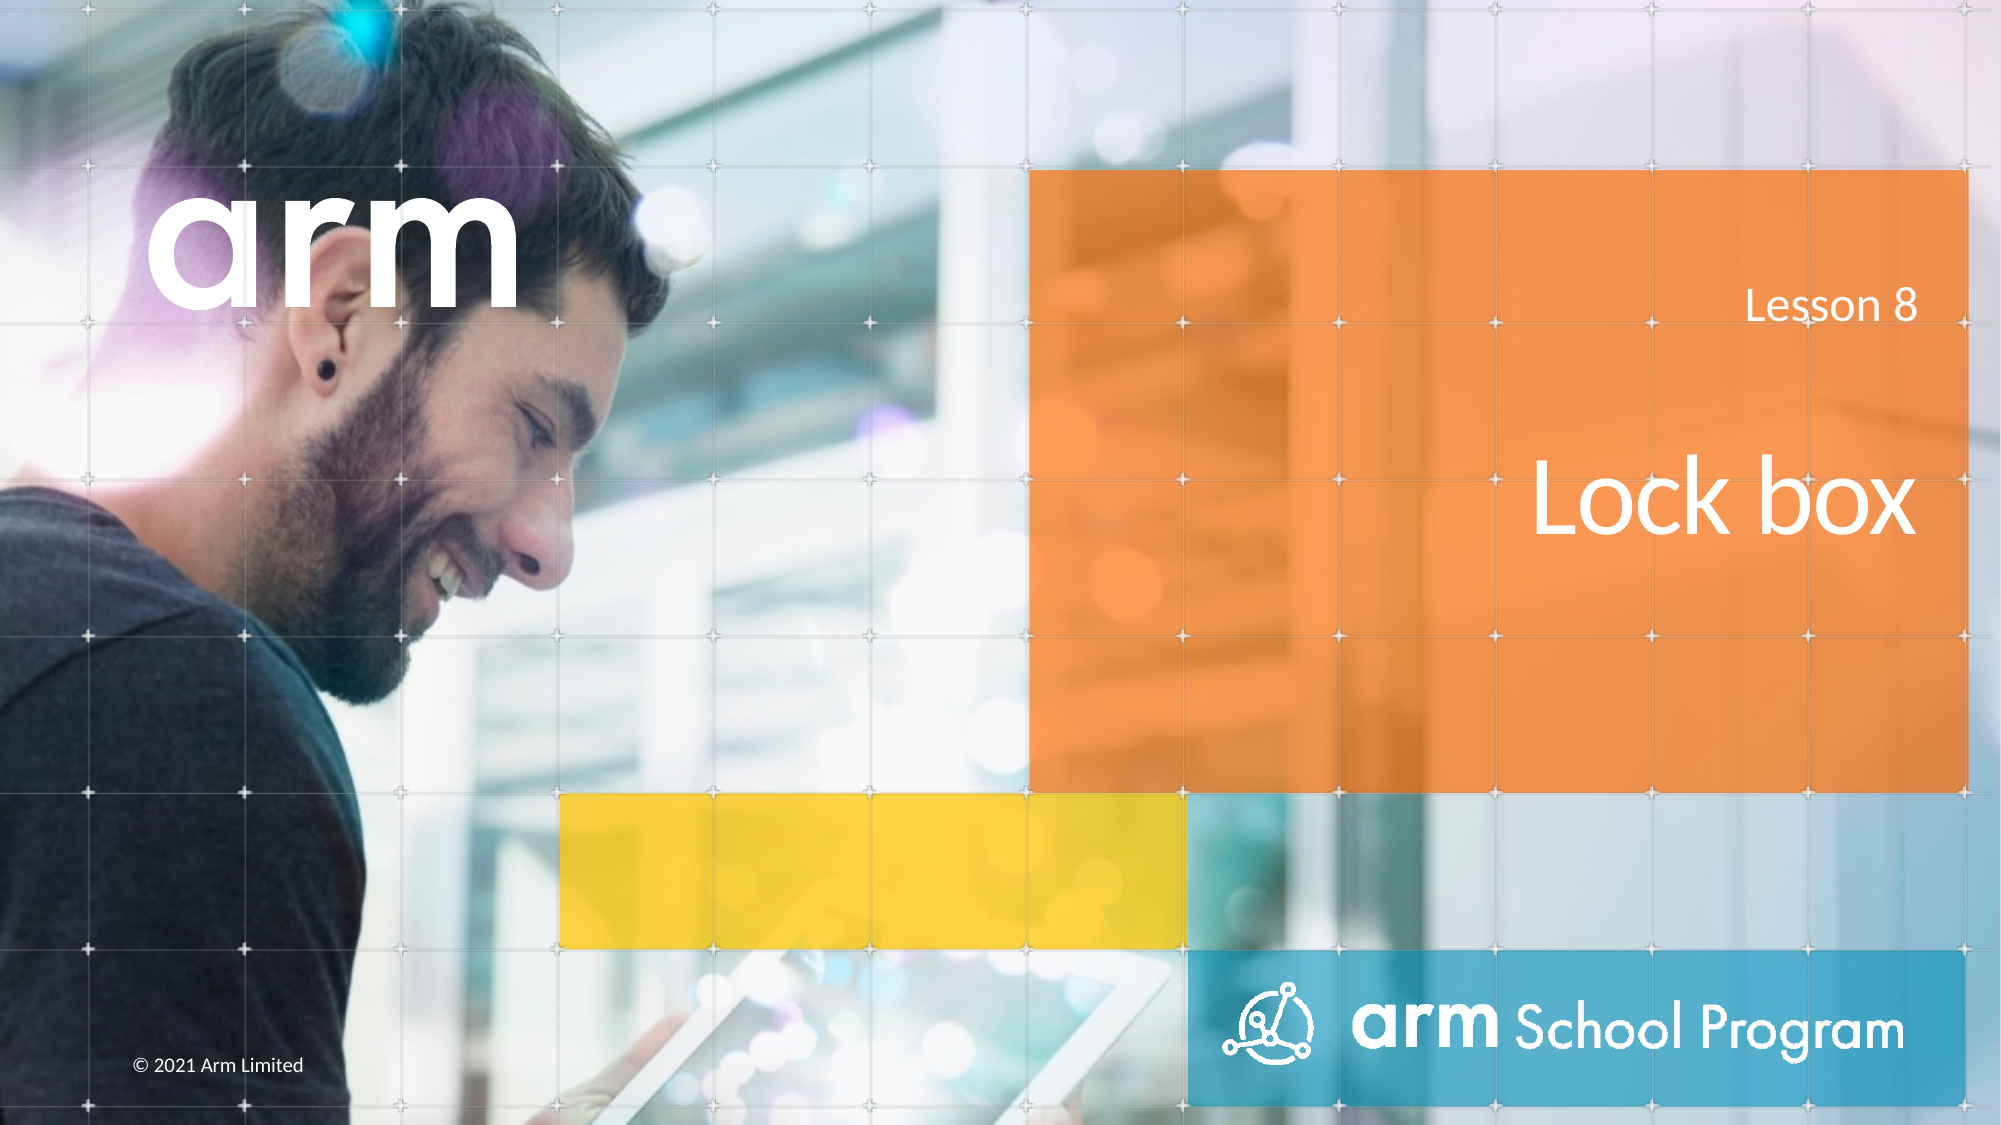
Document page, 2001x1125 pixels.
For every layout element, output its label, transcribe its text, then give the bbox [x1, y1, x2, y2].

title Lock box [1090, 371, 1919, 627]
list Lesson 8 [1218, 271, 1919, 319]
picture [0, 0, 2001, 1125]
